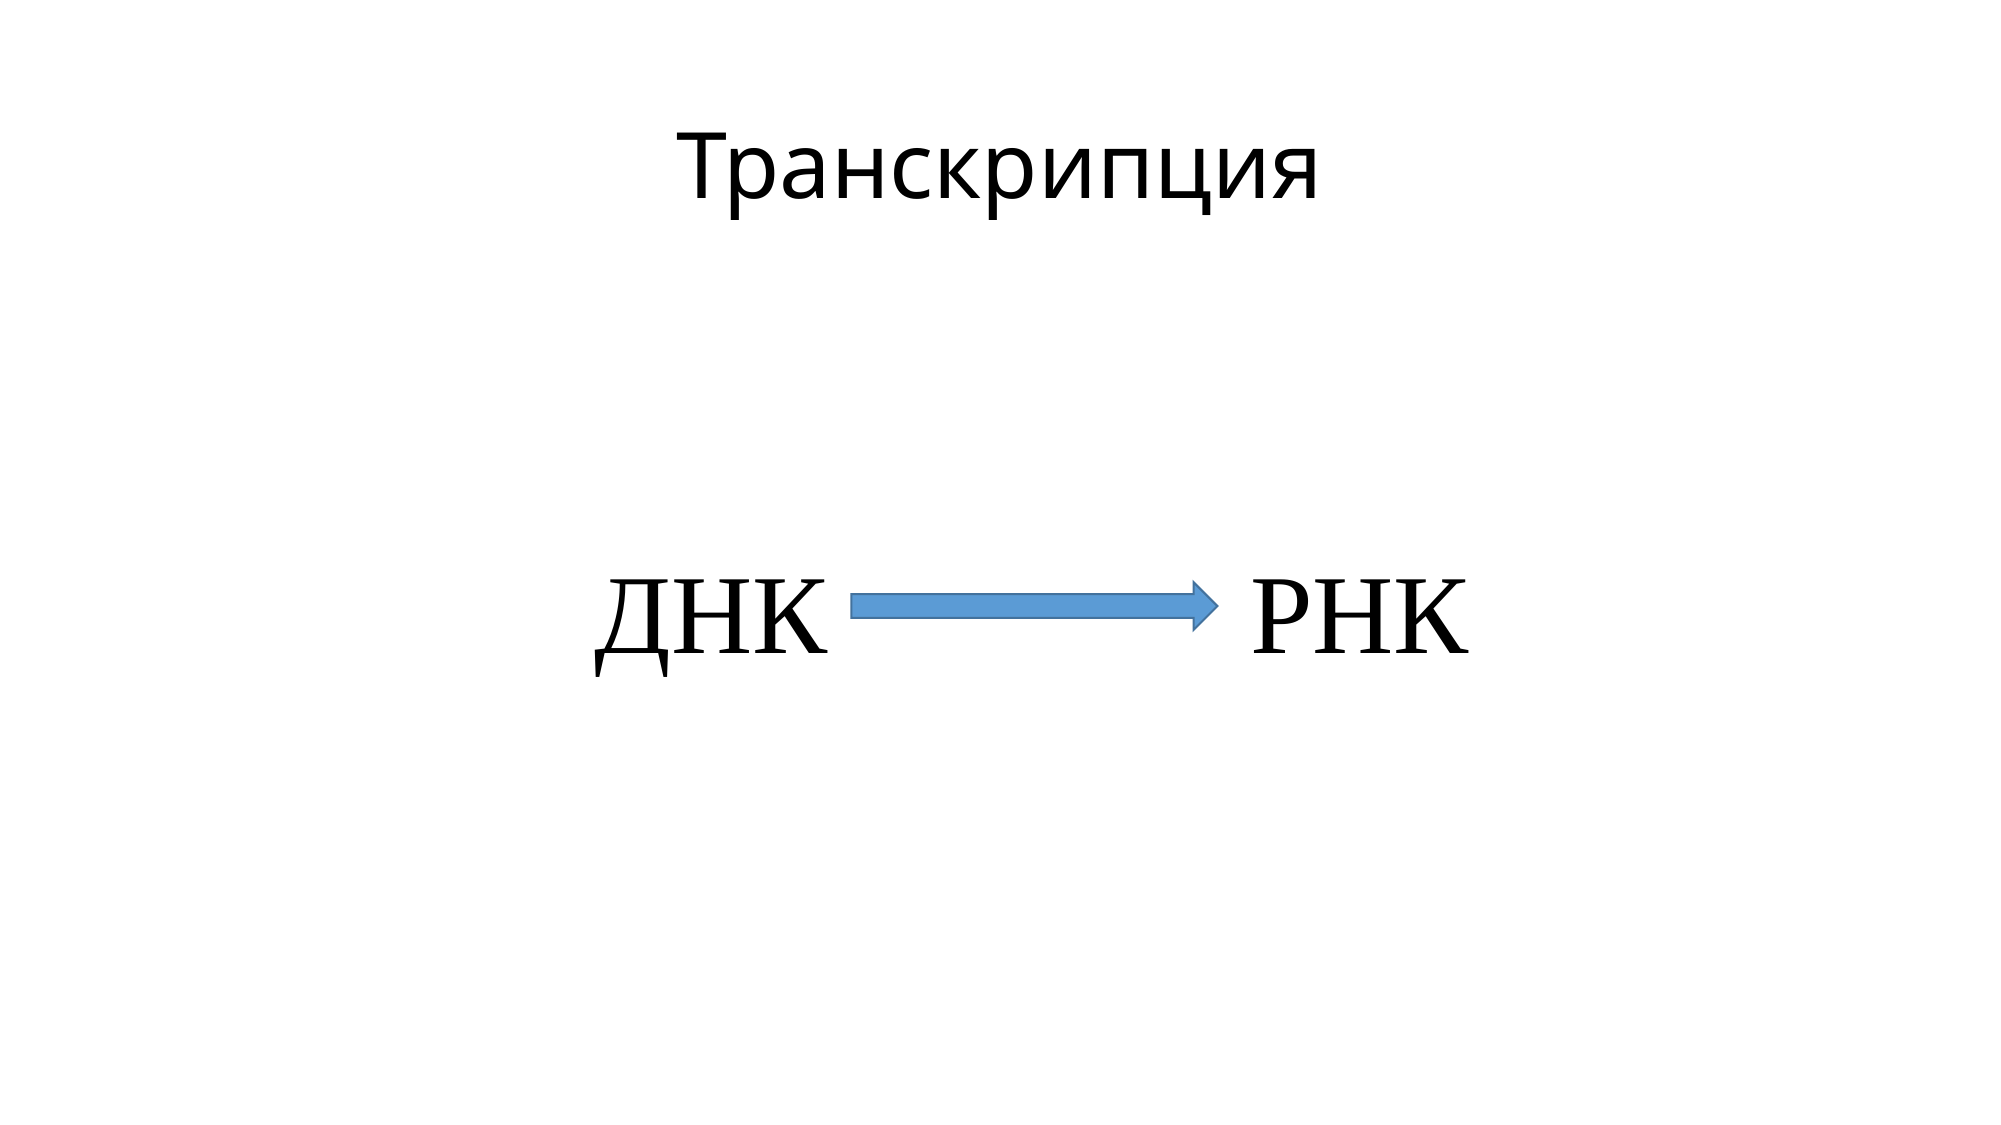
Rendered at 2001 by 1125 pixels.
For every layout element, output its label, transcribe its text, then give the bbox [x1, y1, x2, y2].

text_box [850, 579, 1219, 633]
list ДНК РНК [438, 458, 1562, 773]
title Транскрипция [110, 59, 1890, 278]
